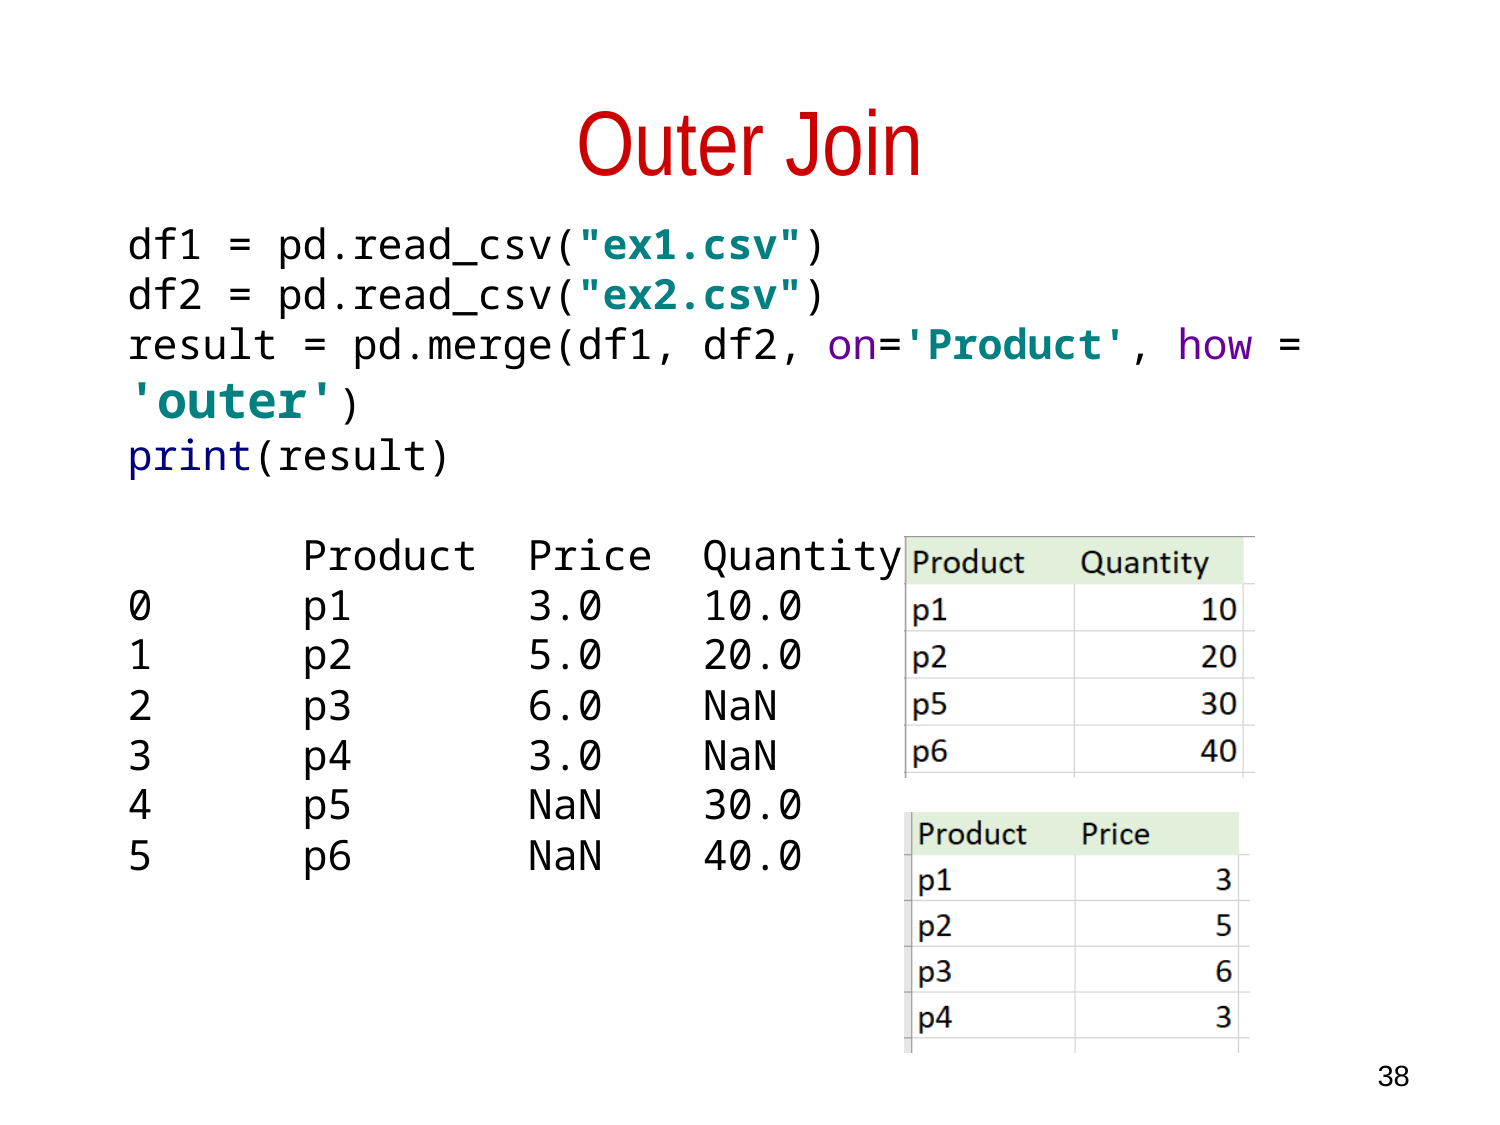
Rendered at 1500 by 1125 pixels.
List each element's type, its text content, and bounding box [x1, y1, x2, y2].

title Outer Join [74, 44, 1426, 233]
list df1 = pd.read_csv("ex1.csv") df2 = pd.read_csv("ex2.csv") result = pd.merge(df1, df2, on='Product', how = 'outer') print(result) Product Price Quantity 0 p1 3.0 10.0 1 p2 5.0 20.0 2 p3 6.0 NaN 3 p4 3.0 NaN 4 p5 NaN 30.0 5 p6 NaN 40.0 [112, 210, 1472, 887]
slide_number 38 [1074, 1049, 1426, 1088]
picture [904, 536, 1255, 778]
picture [904, 812, 1251, 1053]
